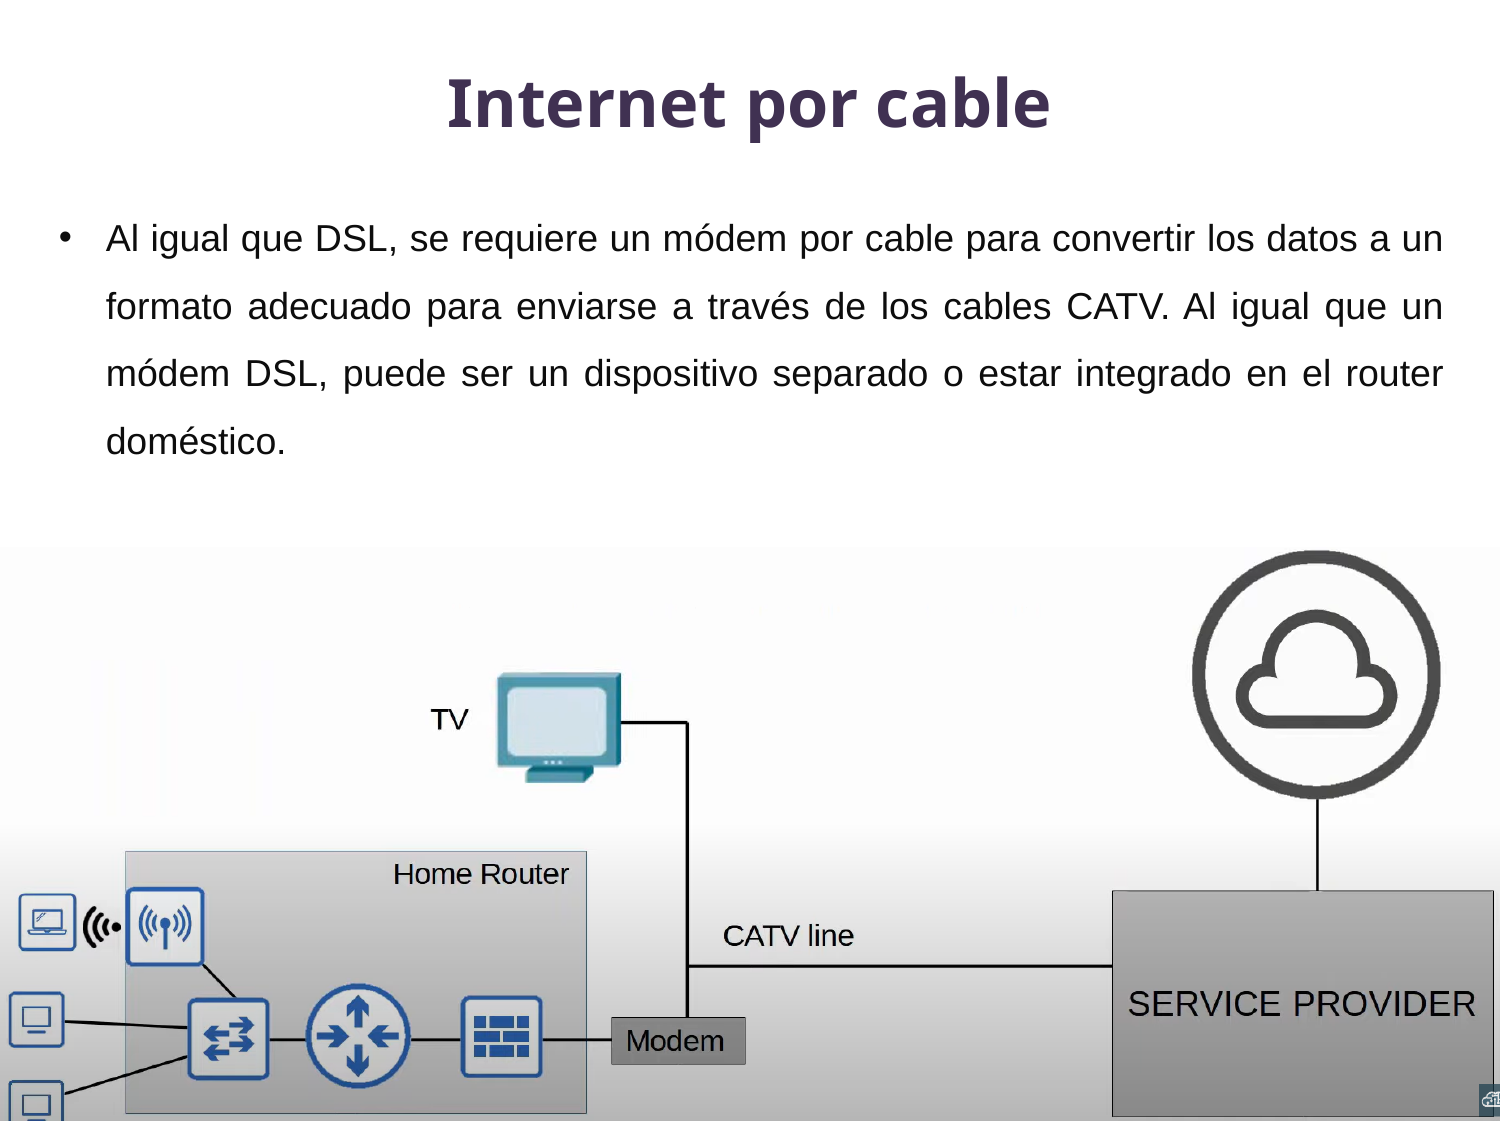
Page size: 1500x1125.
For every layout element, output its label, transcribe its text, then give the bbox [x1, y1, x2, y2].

picture [0, 546, 1500, 1122]
text_box Internet por cable [131, 53, 1369, 149]
text_box Al igual que DSL, se requiere un módem por cable para convertir los datos a un formato adecuado para enviarse a través de los cables CATV. Al igual que un módem DSL, puede ser un dispositivo separado o estar integrado en el router doméstico. [44, 184, 1459, 470]
